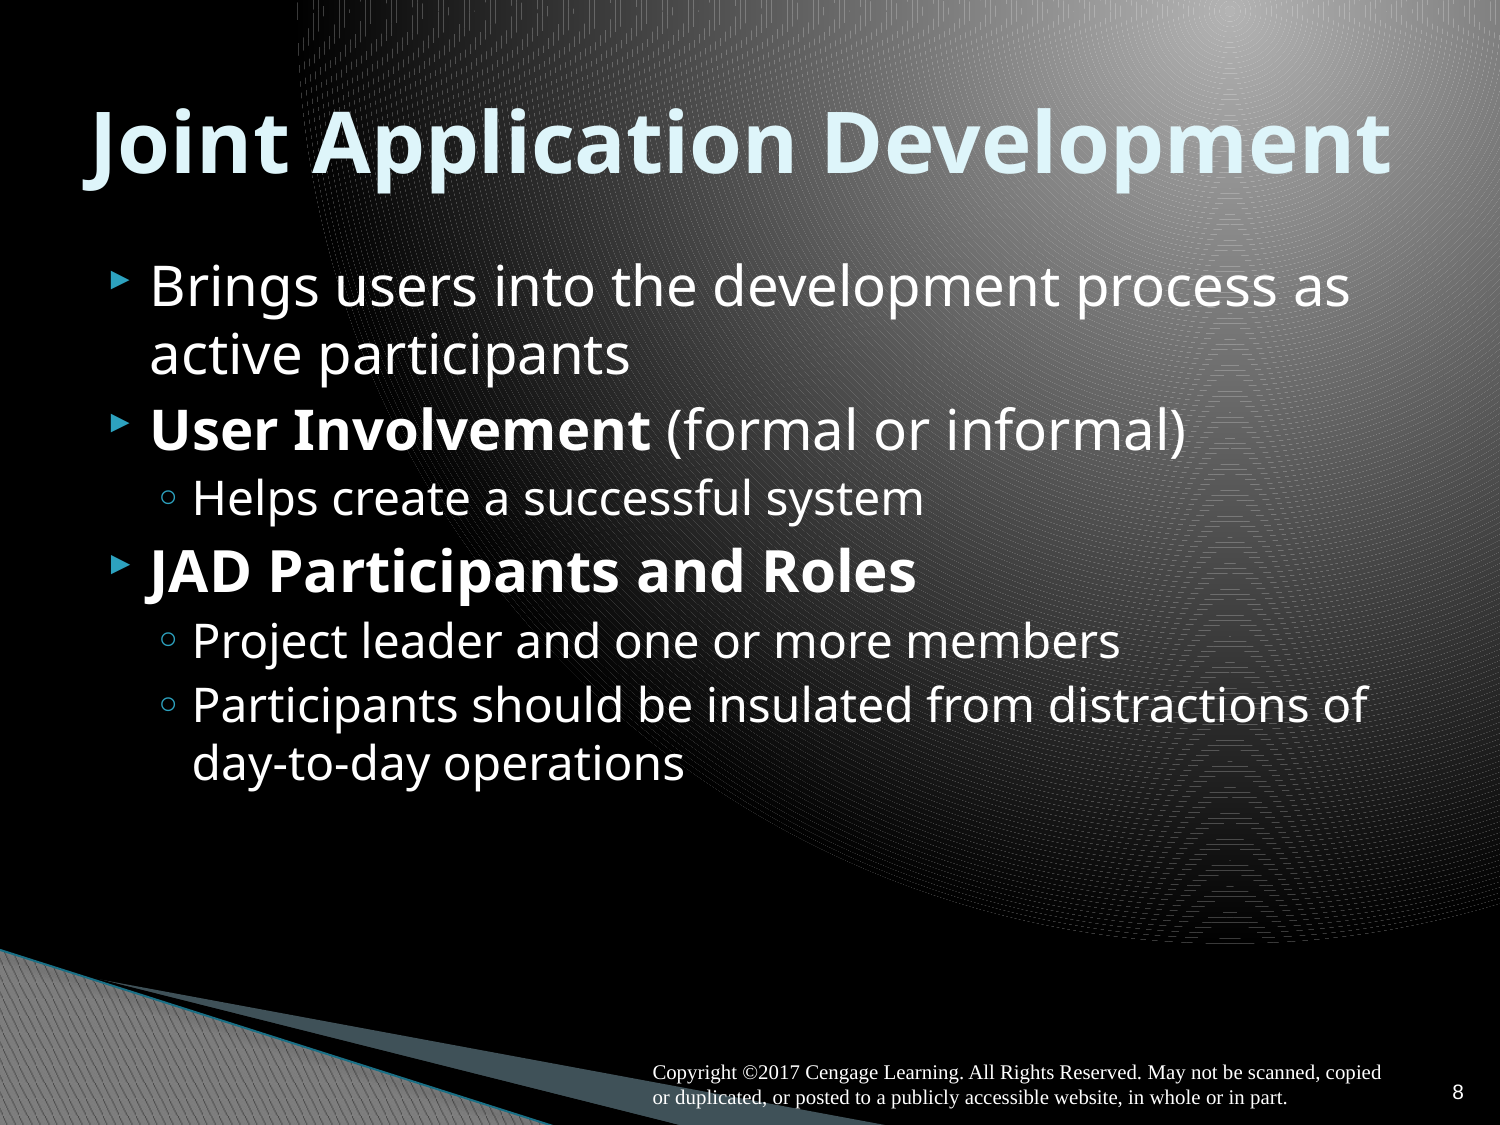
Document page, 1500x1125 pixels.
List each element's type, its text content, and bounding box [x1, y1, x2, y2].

picture [0, 952, 543, 1125]
slide_number 8 [1419, 1051, 1479, 1112]
title Joint Application Development [75, 45, 1425, 233]
list Brings users into the development process as active participants User Involvement (formal or informal) Helps create a successful system JAD Participants and Roles Project leader and one or more members Participants should be insulated from distractions of day-to-day operations [75, 242, 1425, 1025]
footer Copyright ©2017 Cengage Learning. All Rights Reserved. May not be scanned, copied or duplicated, or posted to a publicly accessible website, in whole or in part. [637, 1051, 1419, 1112]
